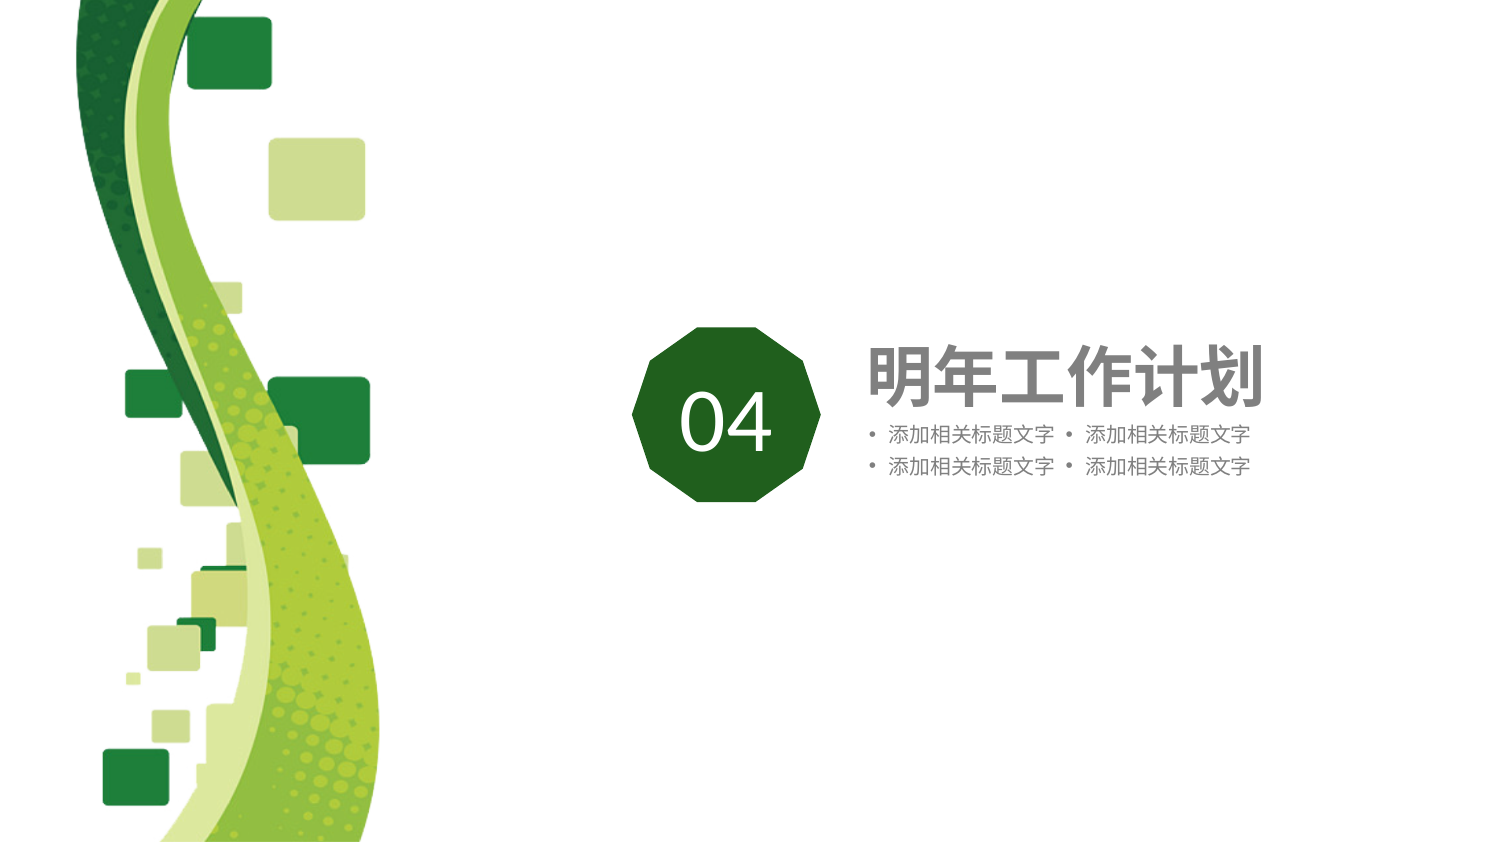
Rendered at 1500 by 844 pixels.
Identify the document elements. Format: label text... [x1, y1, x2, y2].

text_box 添加相关标题文字 [1065, 421, 1252, 447]
text_box 添加相关标题文字 [868, 421, 1056, 447]
text_box 明年工作计划 [866, 334, 1329, 415]
picture [0, 0, 656, 841]
text_box 添加相关标题文字 [868, 453, 1056, 479]
text_box 添加相关标题文字 [1065, 453, 1252, 479]
text_box 04 [659, 325, 823, 505]
